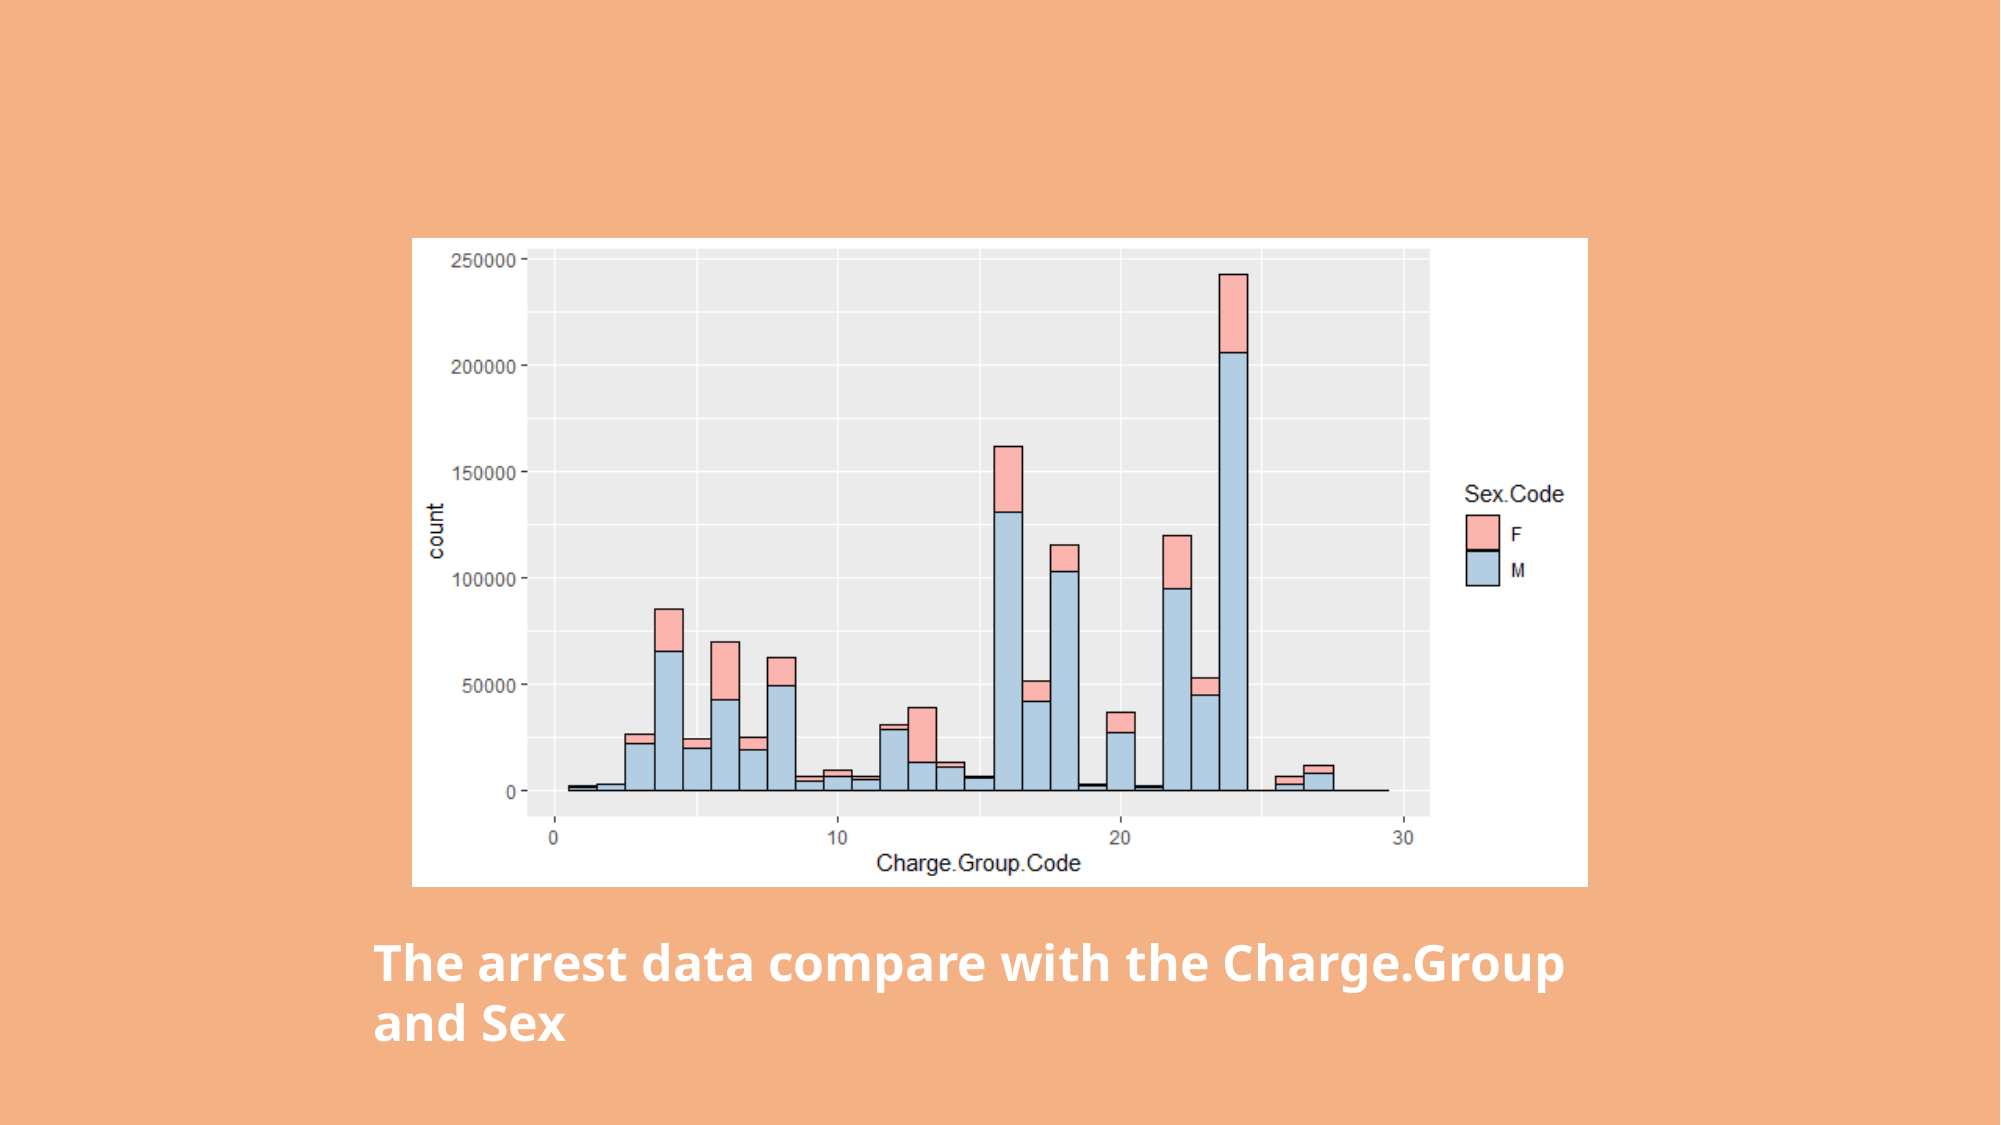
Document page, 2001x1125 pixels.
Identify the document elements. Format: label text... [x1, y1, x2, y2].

picture [412, 238, 1588, 887]
text_box The arrest data compare with the Charge.Group and Sex [358, 924, 1671, 1060]
